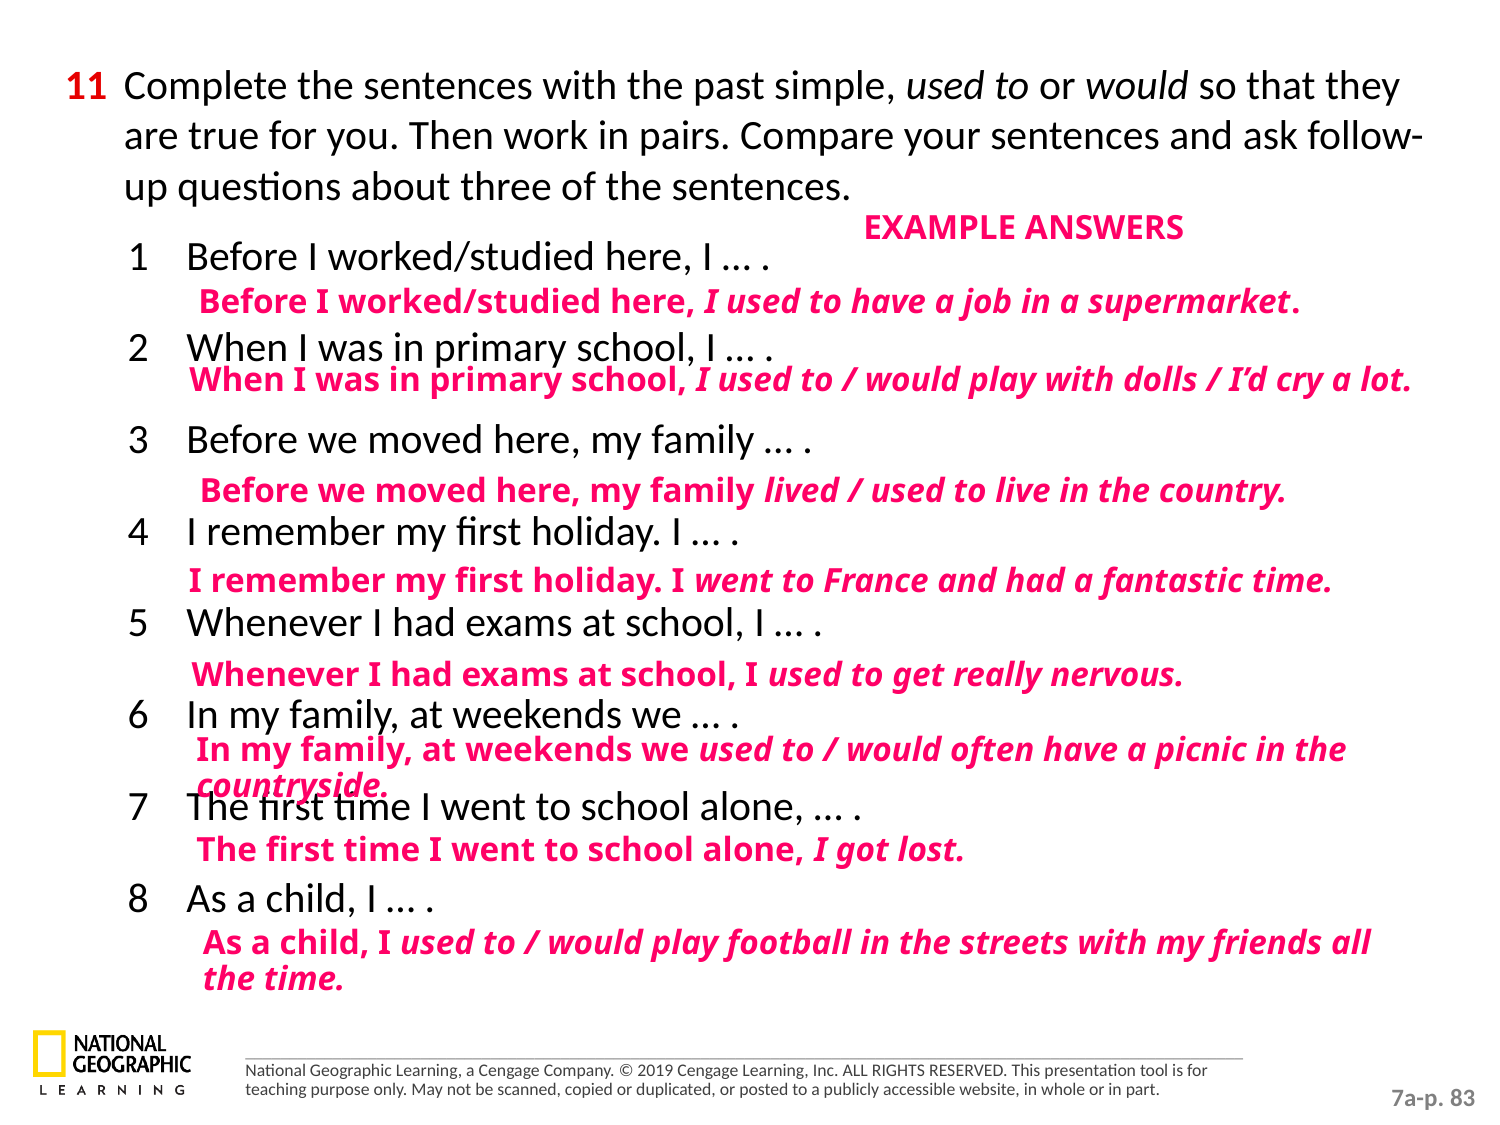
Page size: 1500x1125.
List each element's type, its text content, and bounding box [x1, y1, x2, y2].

text_box I remember my first holiday. I went to France and had a fantastic time. [174, 552, 1429, 607]
text_box The first time I went to school alone, I got lost. [181, 821, 1412, 876]
text_box In my family, at weekends we used to / would often have a picnic in the countryside. [181, 725, 1412, 812]
text_box EXAMPLE ANSWERS [848, 199, 1318, 254]
text_box 7a-p. 83 [1322, 1073, 1491, 1119]
text_box Before I worked/studied here, I used to have a job in a supermarket. [183, 272, 1473, 327]
text_box Whenever I had exams at school, I used to get really nervous. [176, 645, 1407, 701]
text_box As a child, I used to / would play football in the streets with my friends all the time. [188, 918, 1419, 1005]
text_box Before we moved here, my family lived / used to live in the country. [184, 461, 1430, 517]
text_box When I was in primary school, I used to / would play with dolls / I’d cry a lot. [174, 352, 1443, 406]
text_box 11 Complete the sentences with the past simple, used to or would so that they are true for you. Then work in pairs. Compare your sentences and ask follow-up questions about three of the sentences. [50, 50, 1443, 216]
picture [33, 1030, 191, 1095]
text_box 1 Before I worked/studied here, I … . 2 When I was in primary school, I … . 3 Before we moved here, my family … . 4 I remember my first holiday. I … . 5 Whenever I had exams at school, I … . 6 In my family, at weekends we … . 7 The first time I went to school alone, … . 8 As a child, I … . [112, 220, 1443, 928]
